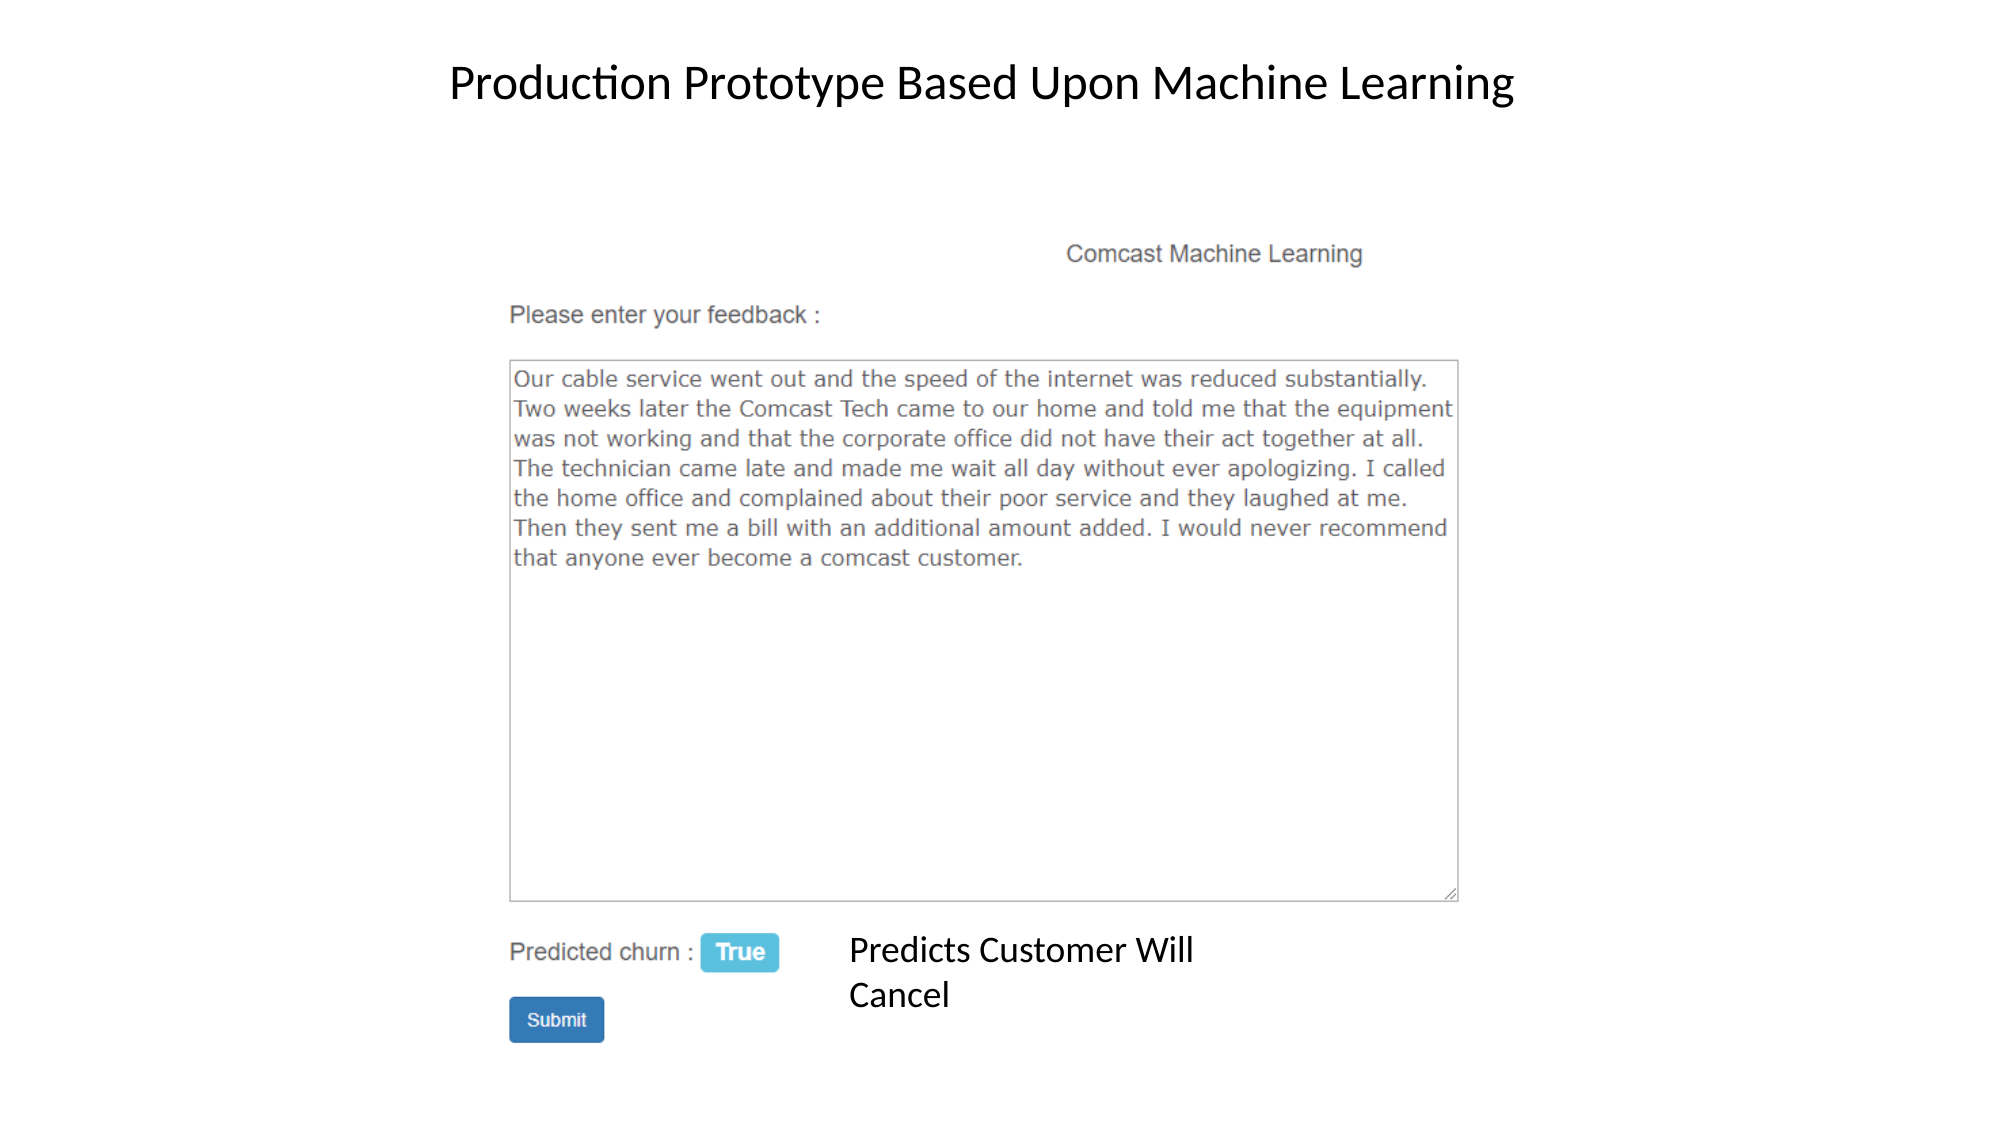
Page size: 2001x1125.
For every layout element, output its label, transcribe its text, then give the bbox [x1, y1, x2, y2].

text_box Production Prototype Based Upon Machine Learning [432, 42, 1532, 118]
picture [397, 208, 1570, 1100]
